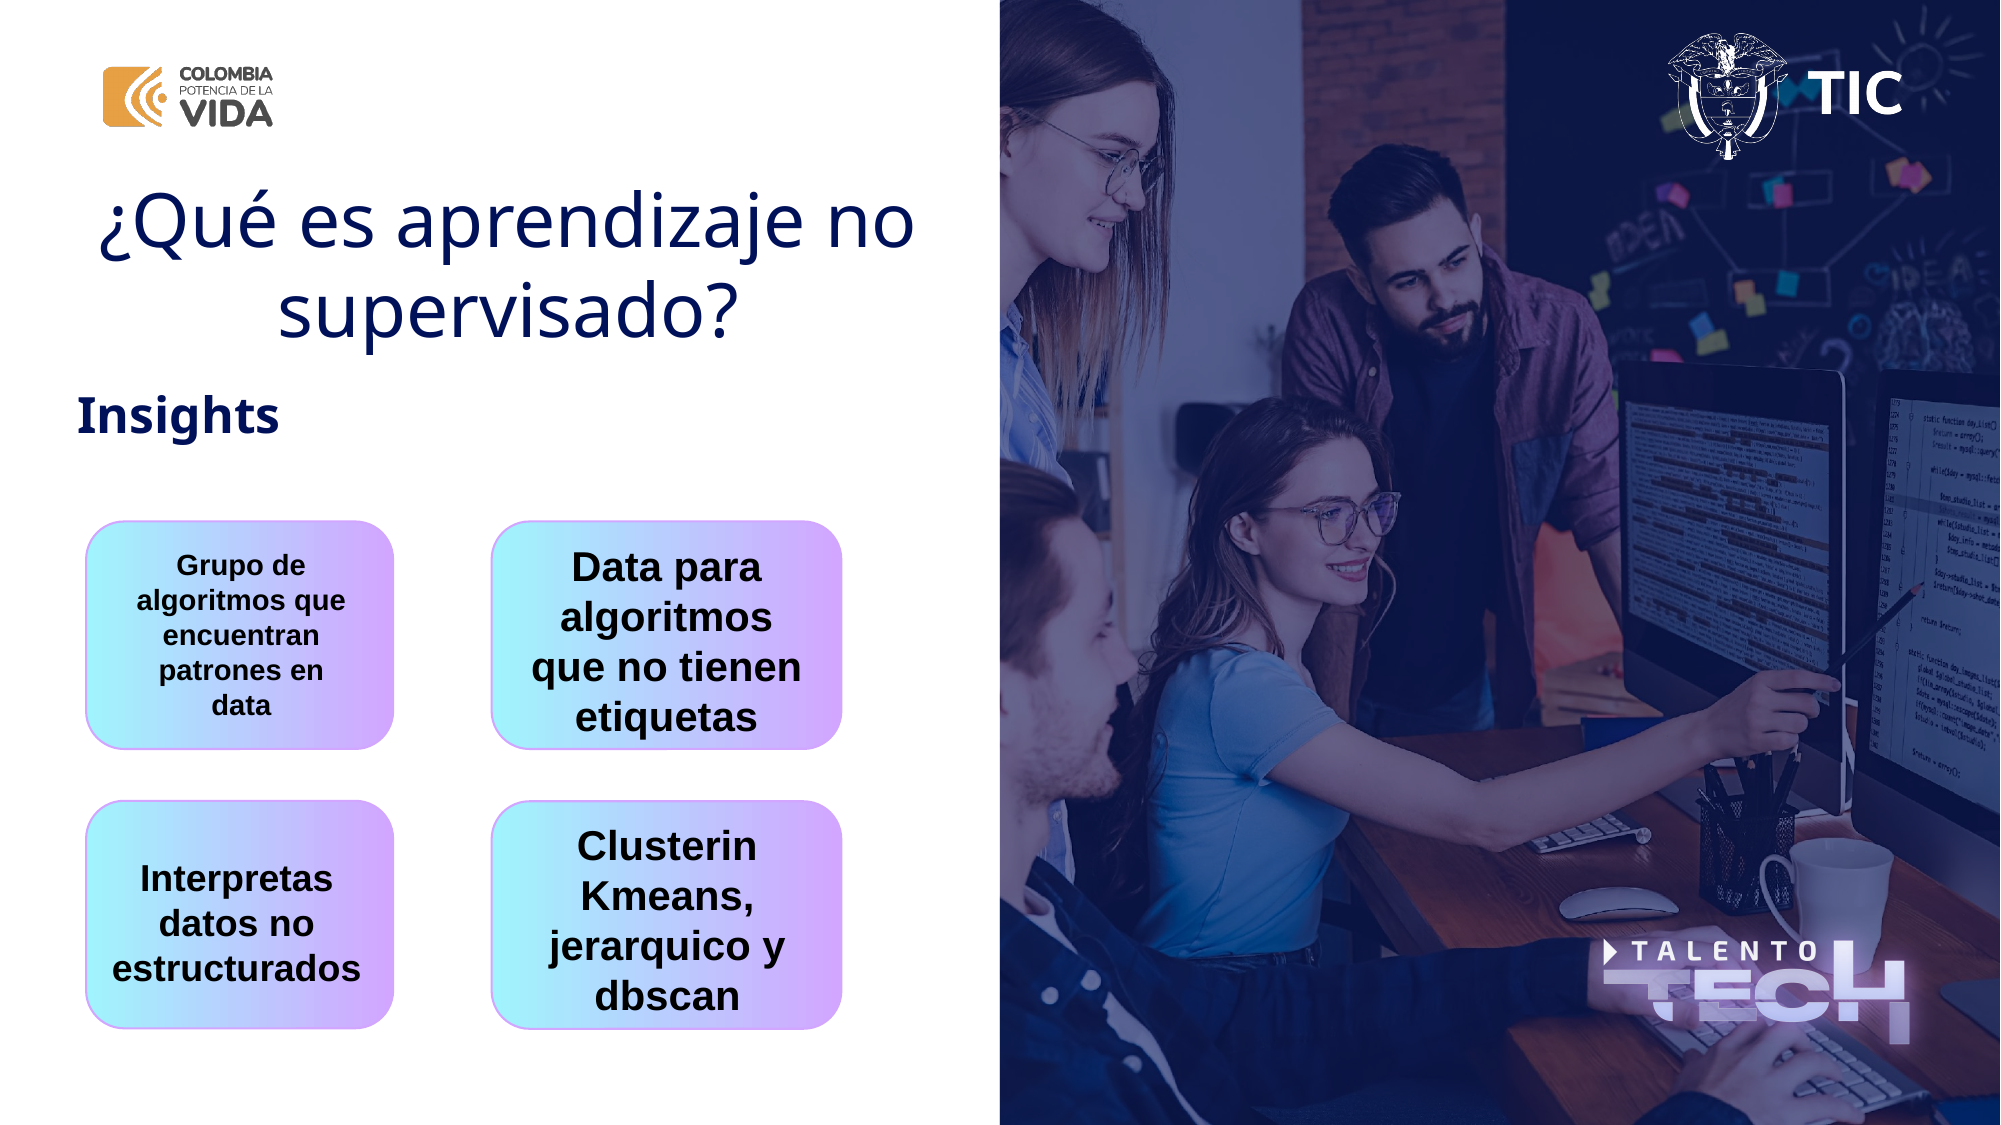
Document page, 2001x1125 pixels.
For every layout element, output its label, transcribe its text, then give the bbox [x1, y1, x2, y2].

text_box ¿Qué es aprendizaje no supervisado? [62, 164, 955, 360]
text_box Clusterin Kmeans, jerarquico y dbscan [513, 811, 821, 1027]
text_box Data para algoritmos que no tienen etiquetas [513, 532, 820, 748]
text_box Insights [62, 376, 892, 452]
text_box [86, 800, 394, 1029]
text_box [86, 521, 394, 749]
picture [999, 0, 2000, 1125]
text_box [491, 521, 842, 746]
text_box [97, 33, 1903, 160]
text_box Grupo de algoritmos que encuentran patrones en data [116, 539, 367, 729]
text_box [491, 801, 842, 1025]
text_box Interpretas datos no estructurados [83, 846, 391, 997]
